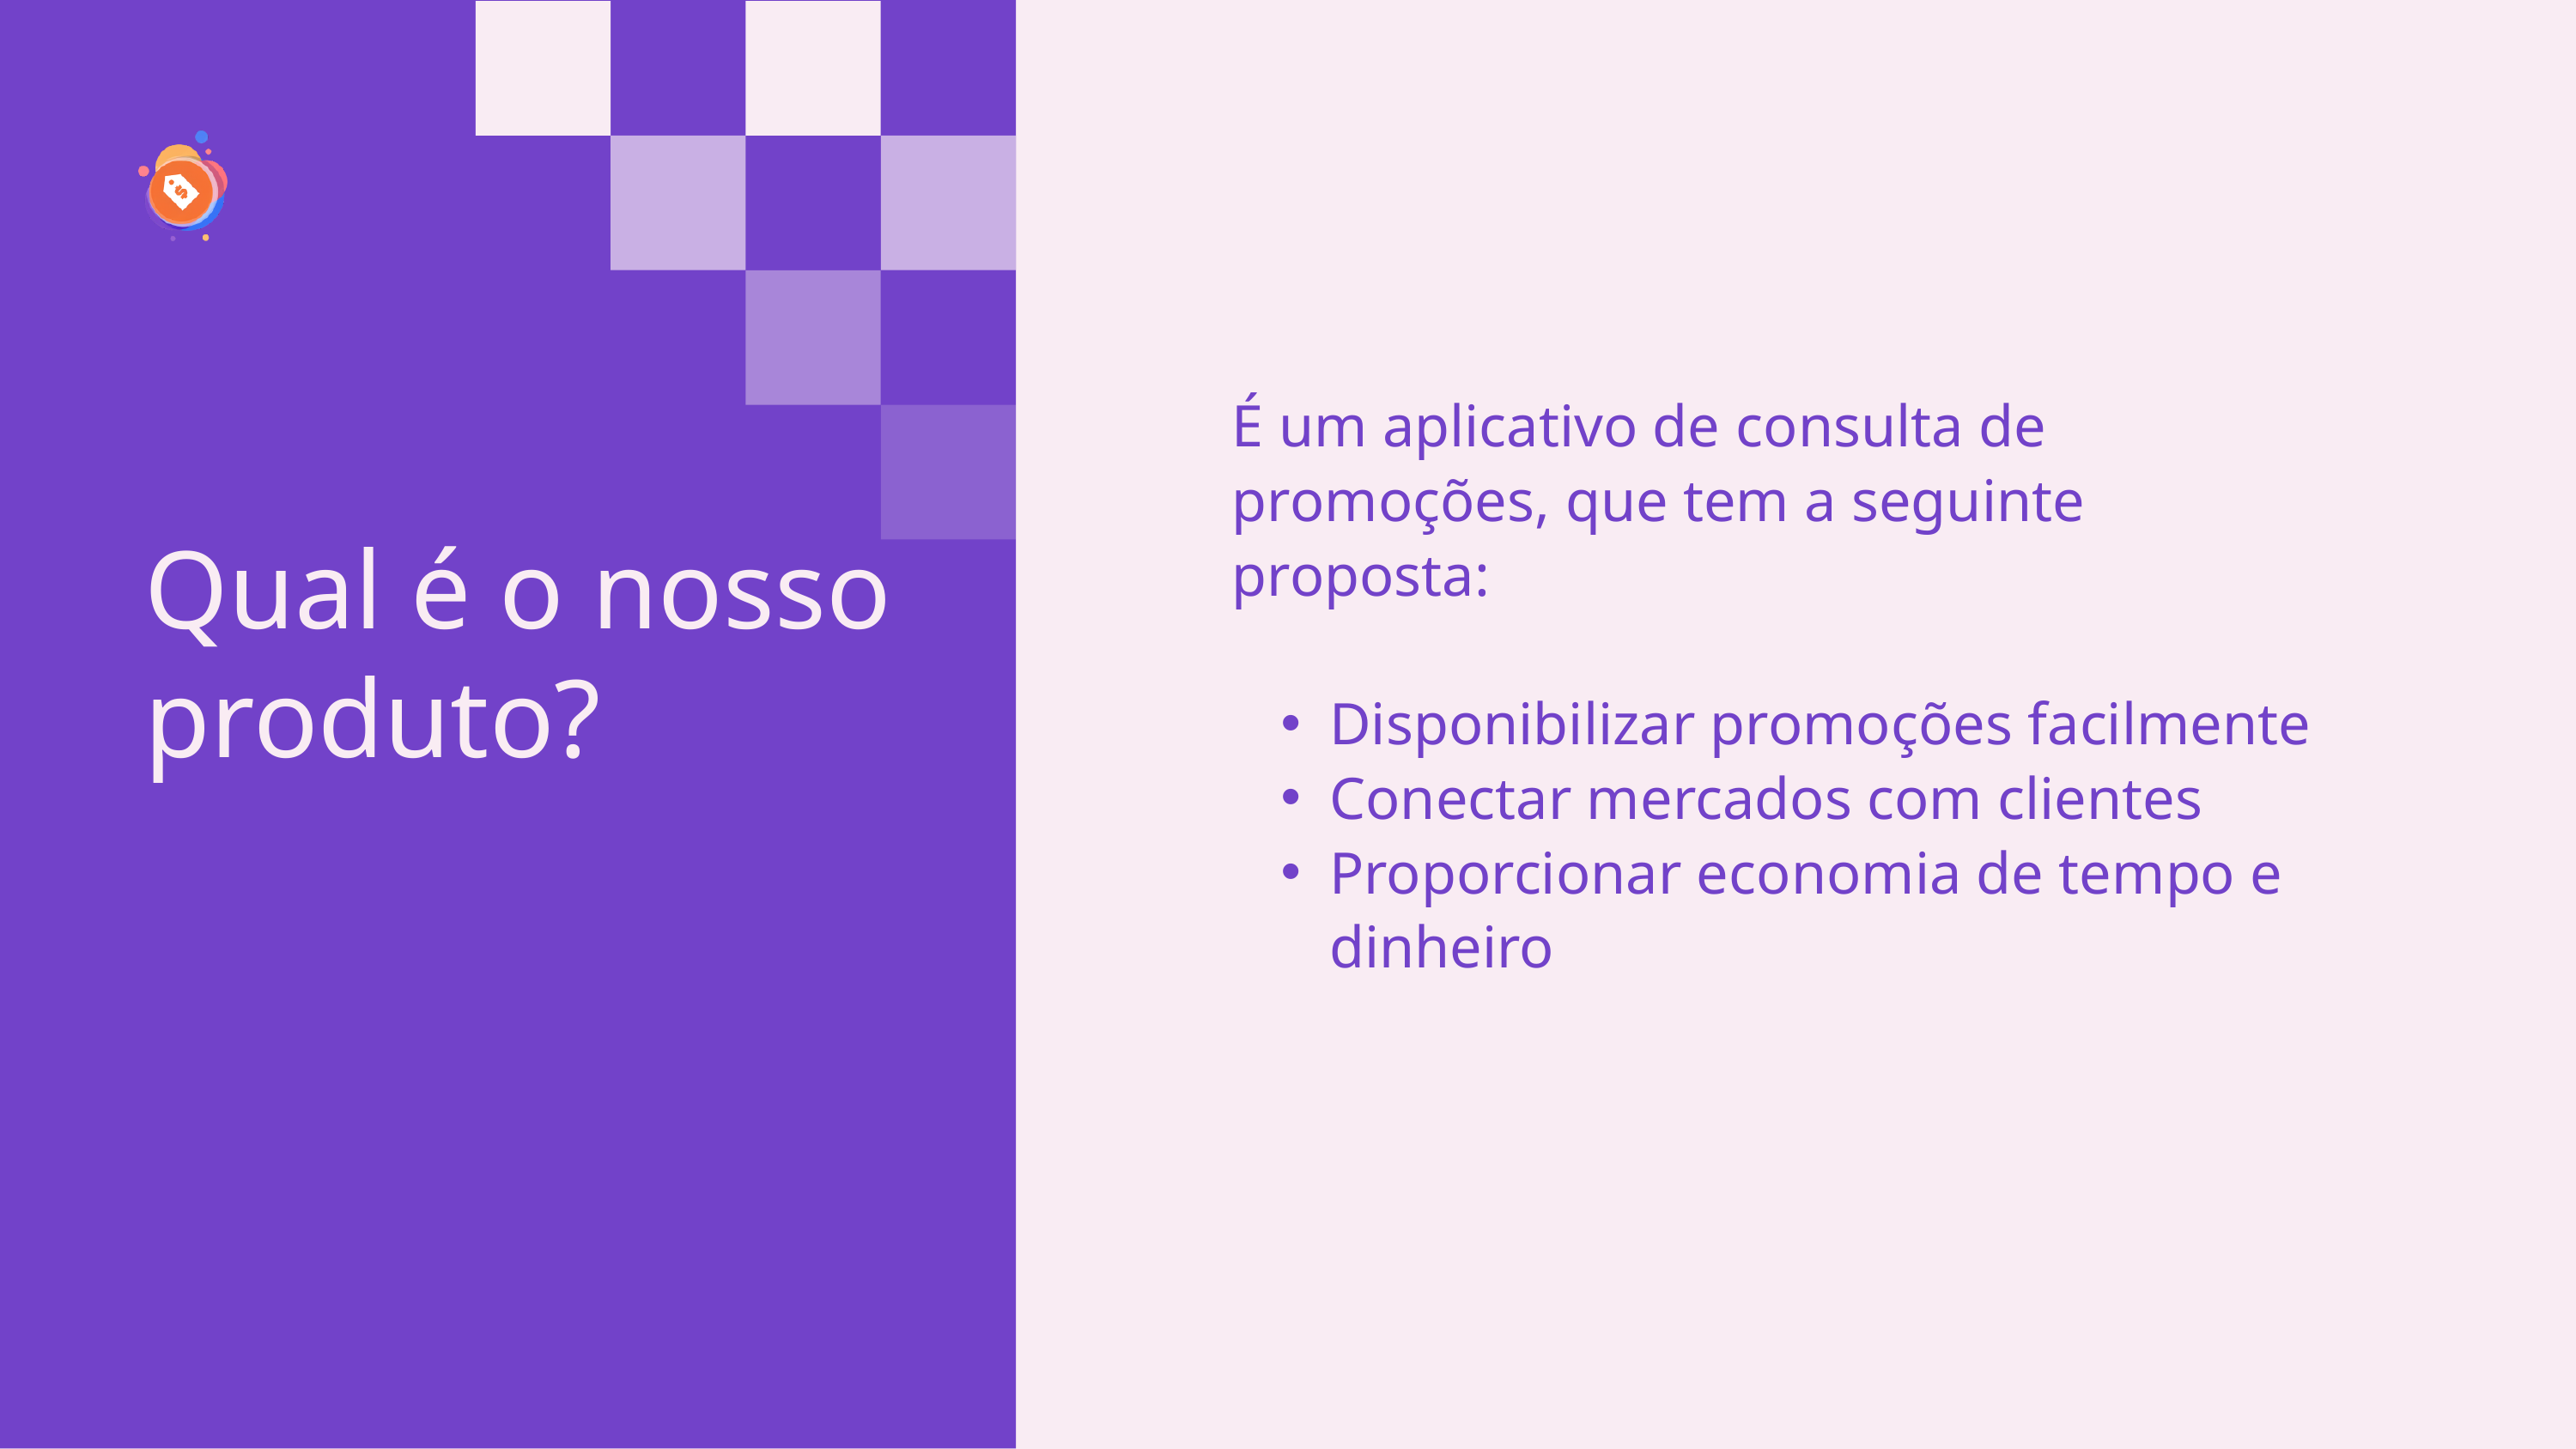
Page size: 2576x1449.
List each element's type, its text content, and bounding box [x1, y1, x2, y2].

text_box Qual é o nosso produto? [144, 521, 933, 779]
text_box [611, 135, 746, 270]
text_box [880, 404, 1017, 540]
text_box [0, 0, 1017, 1449]
text_box [745, 270, 881, 405]
text_box [475, 1, 611, 136]
text_box É um aplicativo de consulta de promoções, que tem a seguinte proposta: Disponibilizar promoções facilmente Conectar mercados com clientes Proporcionar economia de tempo e dinheiro [1231, 384, 2335, 980]
text_box [880, 135, 1017, 270]
text_box [745, 1, 881, 136]
text_box [129, 119, 240, 250]
